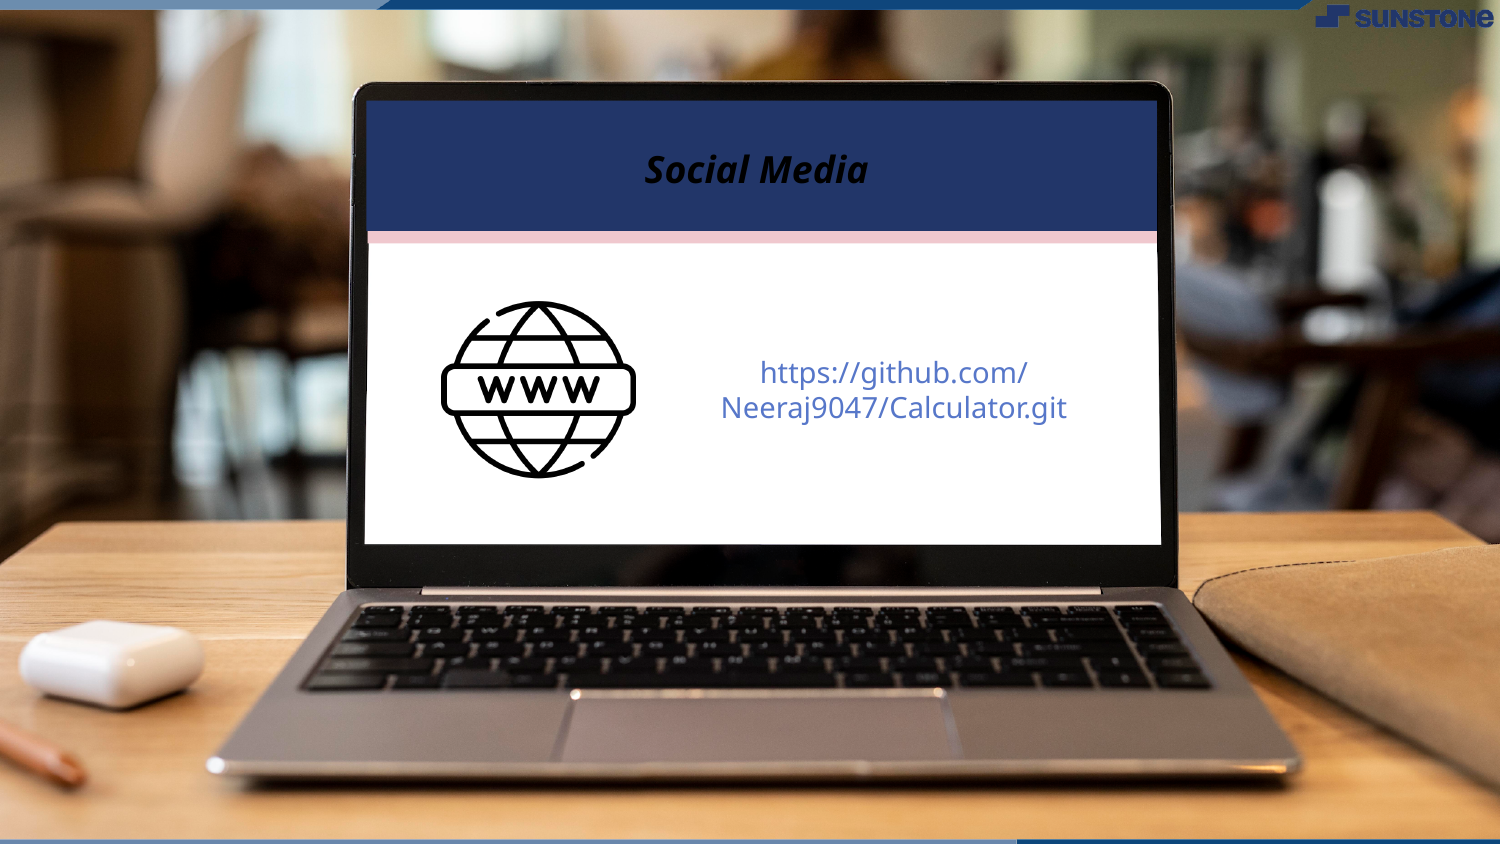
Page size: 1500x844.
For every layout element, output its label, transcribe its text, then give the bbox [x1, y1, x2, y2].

list https://github.com/Neeraj9047/Calculator.git [670, 144, 1118, 635]
list Social Media [432, 131, 1091, 206]
picture [0, 0, 1500, 844]
